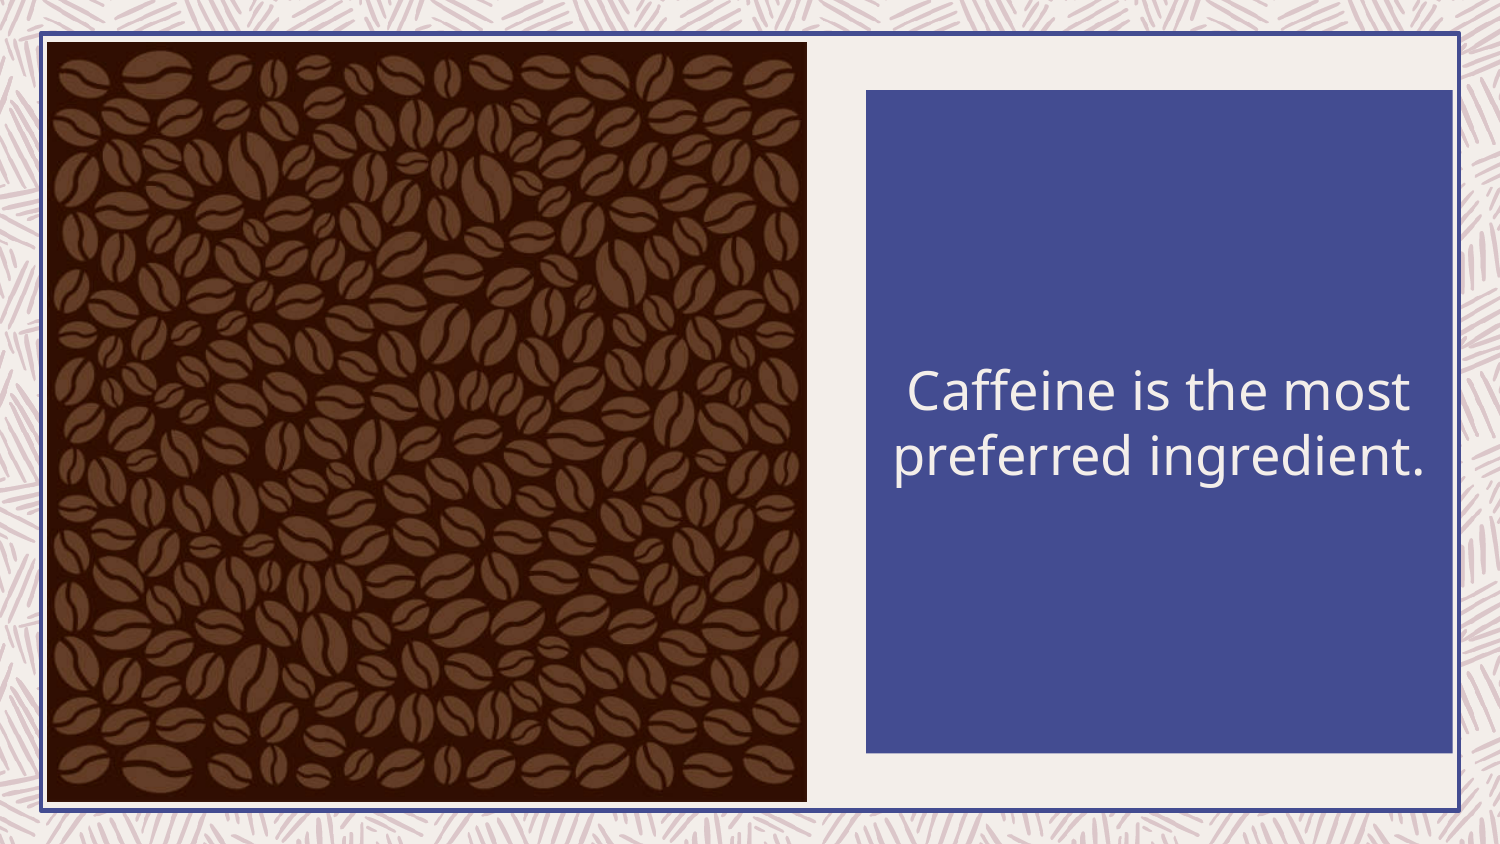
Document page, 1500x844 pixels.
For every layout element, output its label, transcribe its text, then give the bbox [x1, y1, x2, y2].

title Caffeine is the most preferred ingredient. [866, 90, 1453, 754]
picture [0, 0, 1500, 844]
